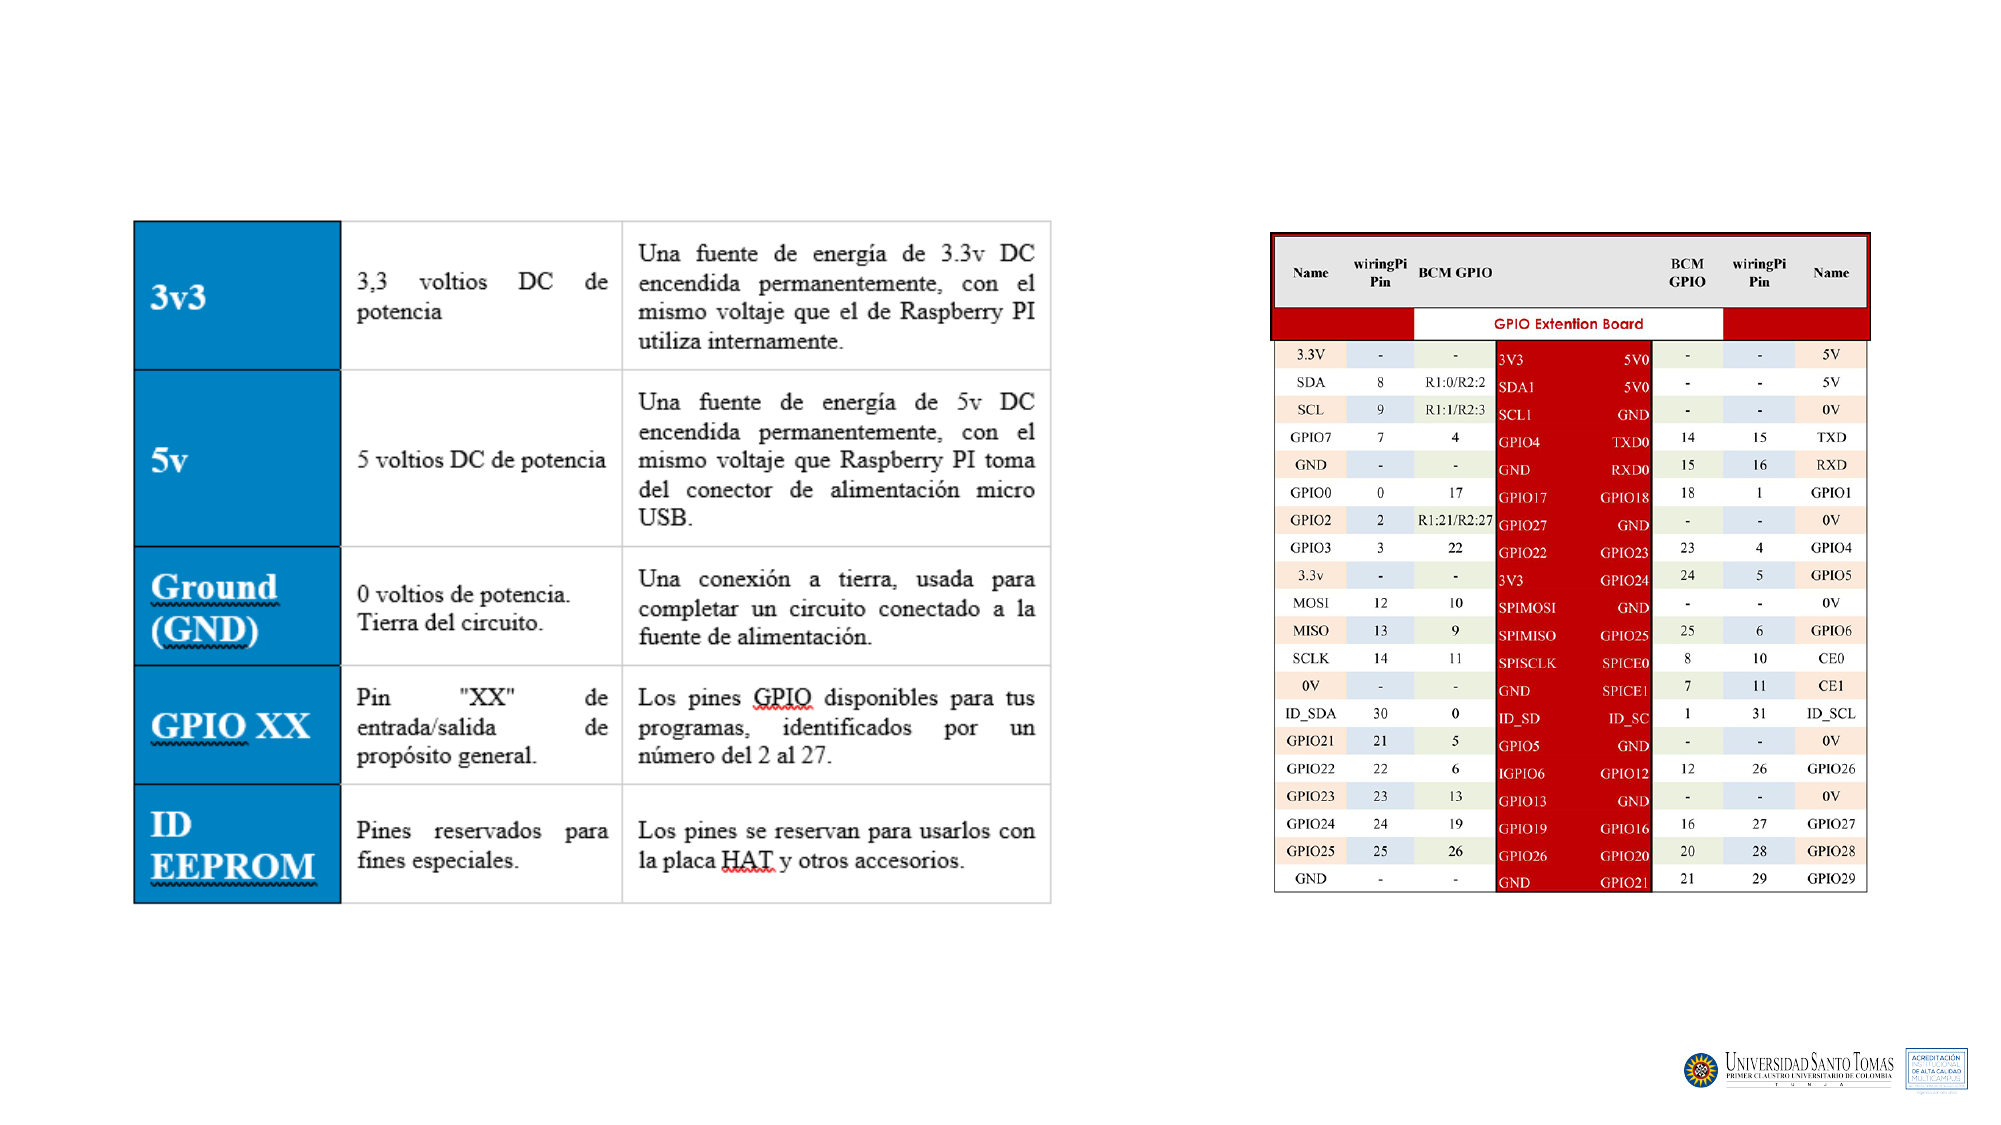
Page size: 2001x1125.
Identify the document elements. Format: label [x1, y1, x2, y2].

picture [128, 212, 1055, 913]
picture [1270, 232, 1871, 893]
picture [1683, 1048, 1968, 1095]
